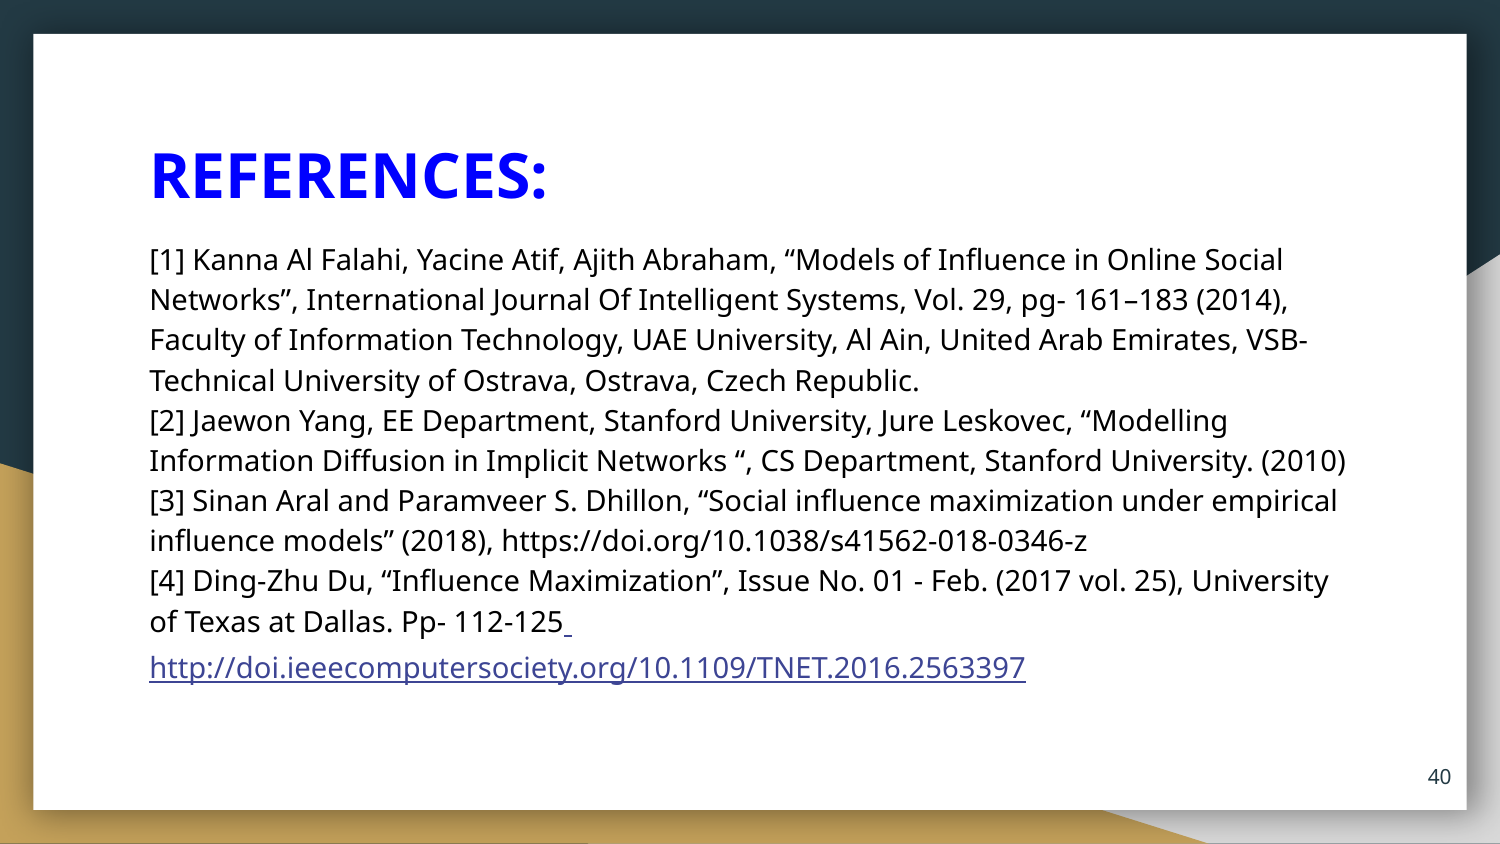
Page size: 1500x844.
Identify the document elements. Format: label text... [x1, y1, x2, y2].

title REFERENCES: [134, 110, 1366, 221]
slide_number 40 [1376, 745, 1467, 810]
list [1] Kanna Al Falahi, Yacine Atif, Ajith Abraham, “Models of Influence in Online Social Networks”, International Journal Of Intelligent Systems, Vol. 29, pg- 161–183 (2014), Faculty of Information Technology, UAE University, Al Ain, United Arab Emirates, VSB-Technical University of Ostrava, Ostrava, Czech Republic. [2] Jaewon Yang, EE Department, Stanford University, Jure Leskovec, “Modelling Information Diffusion in Implicit Networks “, CS Department, Stanford University. (2010) [3] Sinan Aral and Paramveer S. Dhillon, “Social influence maximization under empirical influence models” (2018), https://doi.org/10.1038/s41562-018-0346-z [4] Ding-Zhu Du, “Influence Maximization”, Issue No. 01 - Feb. (2017 vol. 25), University of Texas at Dallas. Pp- 112-125 http://doi.ieeecomputersociety.org/10.1109/TNET.2016.2563397 [134, 221, 1366, 683]
